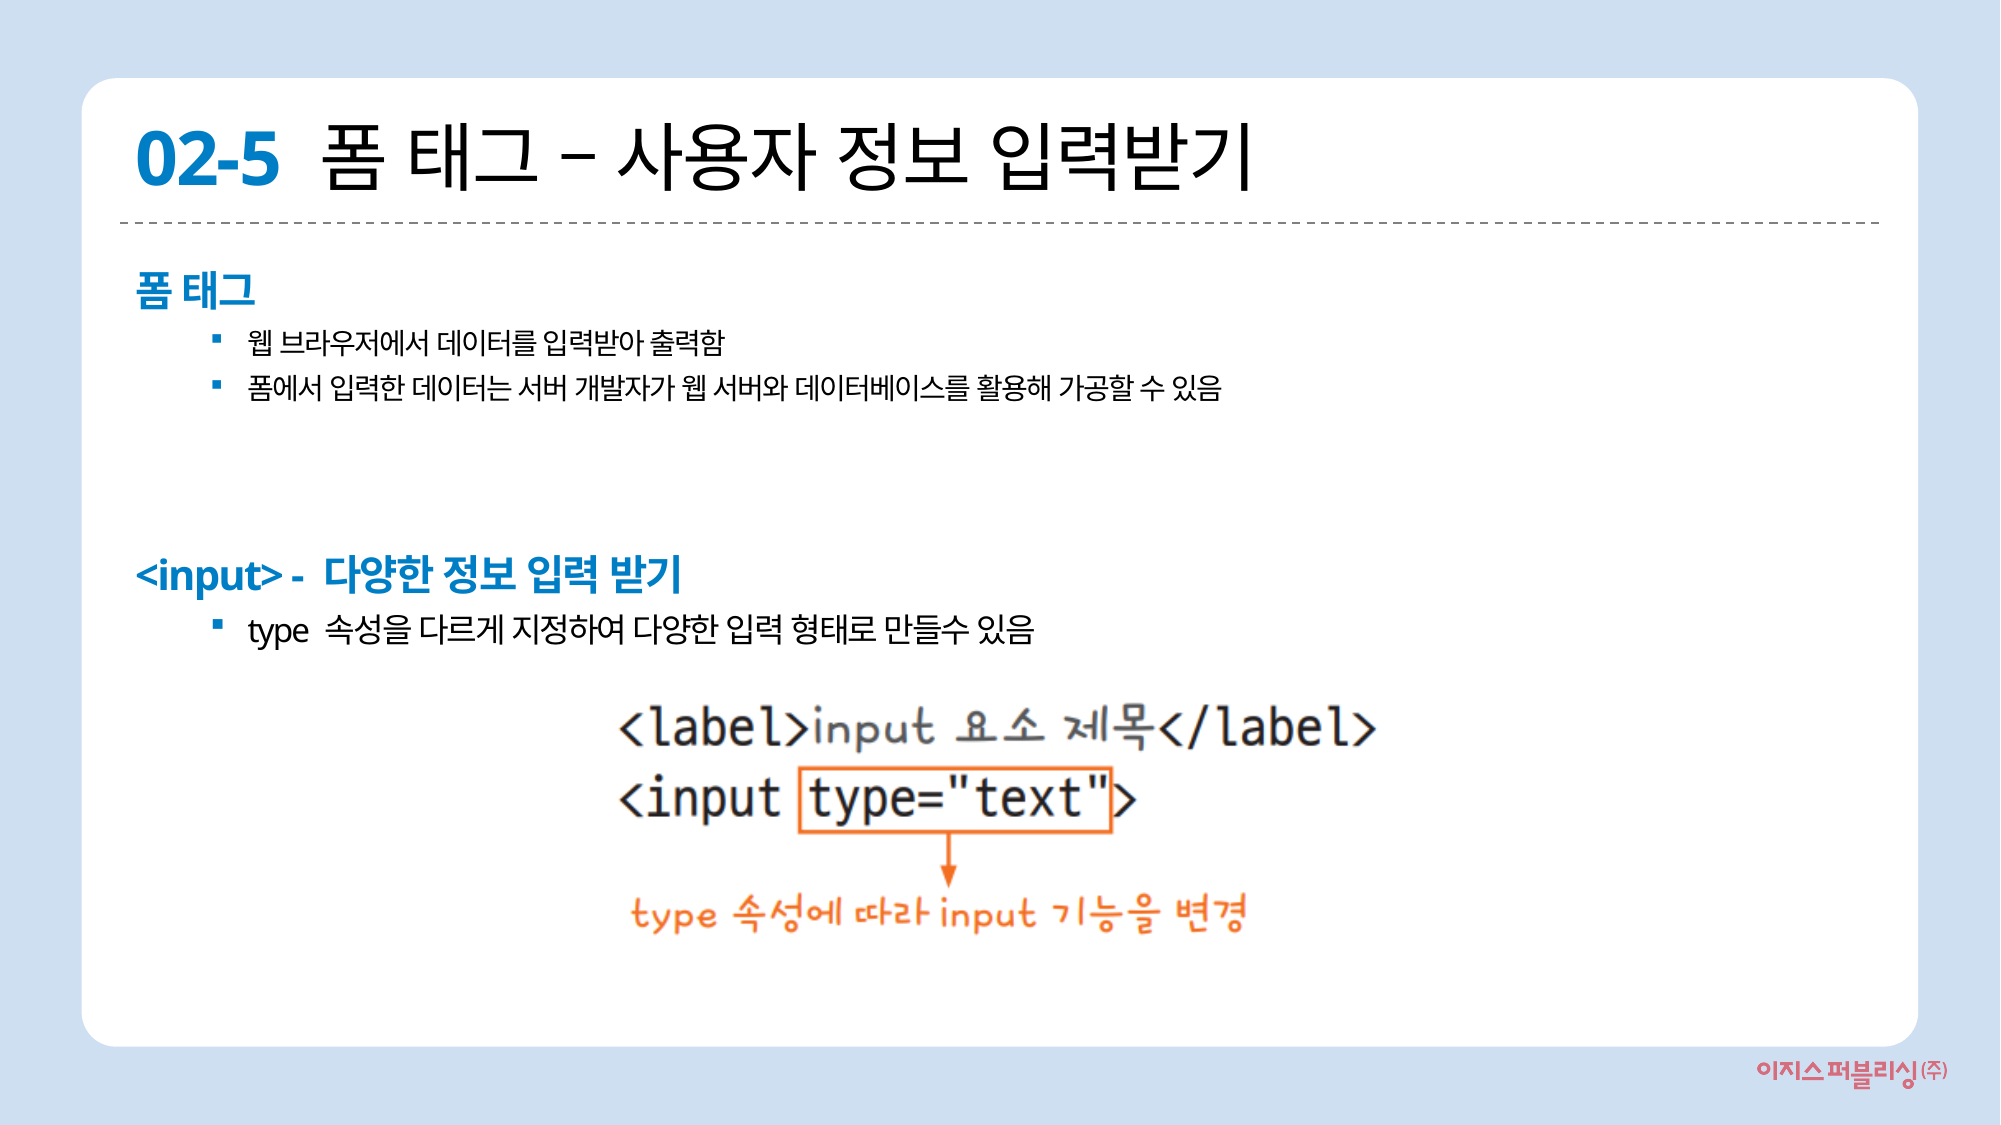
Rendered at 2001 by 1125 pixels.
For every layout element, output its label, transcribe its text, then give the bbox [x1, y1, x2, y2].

list 폼 태그 웹 브라우저에서 데이터를 입력받아 출력함 폼에서 입력한 데이터는 서버 개발자가 웹 서버와 데이터베이스를 활용해 가공할 수 있음 <input> - 다양한 정보 입력 받기 type 속성을 다르게 지정하여 다양한 입력 형태로 만들수 있음 [120, 257, 1880, 1004]
title 02-5 폼 태그 – 사용자 정보 입력받기 [120, 109, 1880, 209]
picture [605, 695, 1394, 952]
